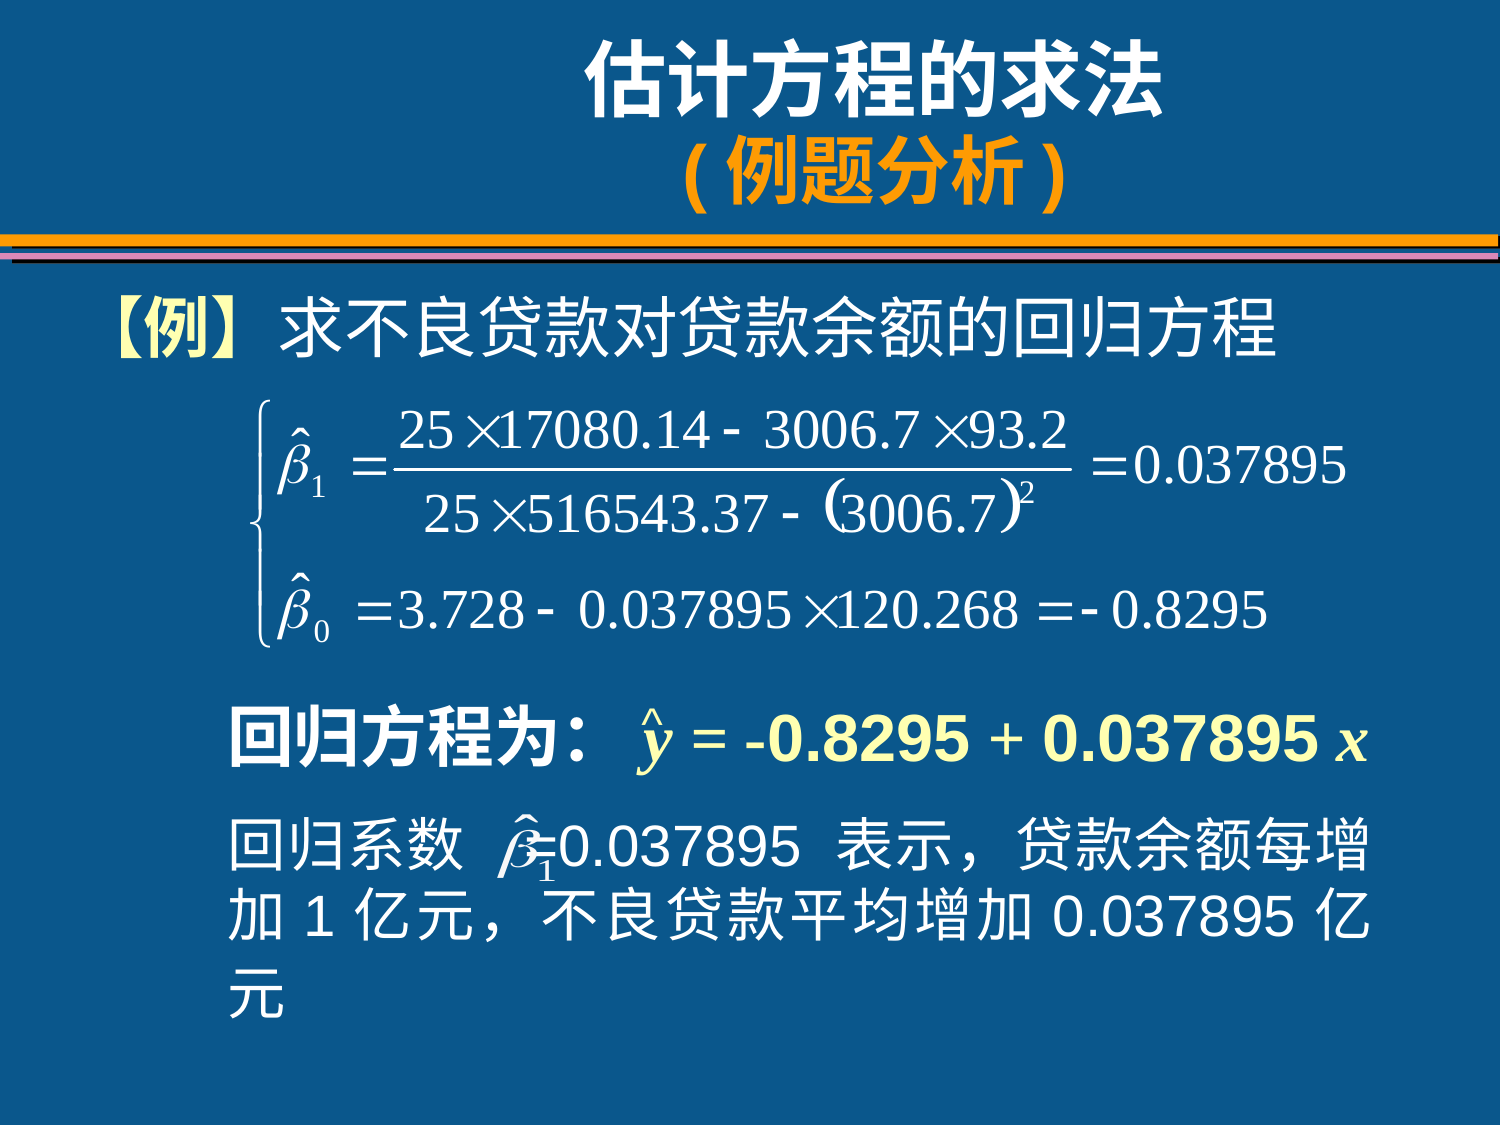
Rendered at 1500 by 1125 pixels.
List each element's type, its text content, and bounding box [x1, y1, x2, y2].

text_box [483, 804, 563, 888]
text_box ^ [624, 687, 680, 758]
list 【例】求不良贷款对贷款余额的回归方程 [62, 278, 1388, 400]
title 估计方程的求法 (例题分析) [300, 37, 1450, 213]
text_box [237, 387, 1352, 658]
text_box 回归方程为：y = -0.8295 + 0.037895 x 回归系数 =0.037895 表示，贷款余额每增加1亿元，不良贷款平均增加0.037895亿元 [212, 687, 1388, 1036]
